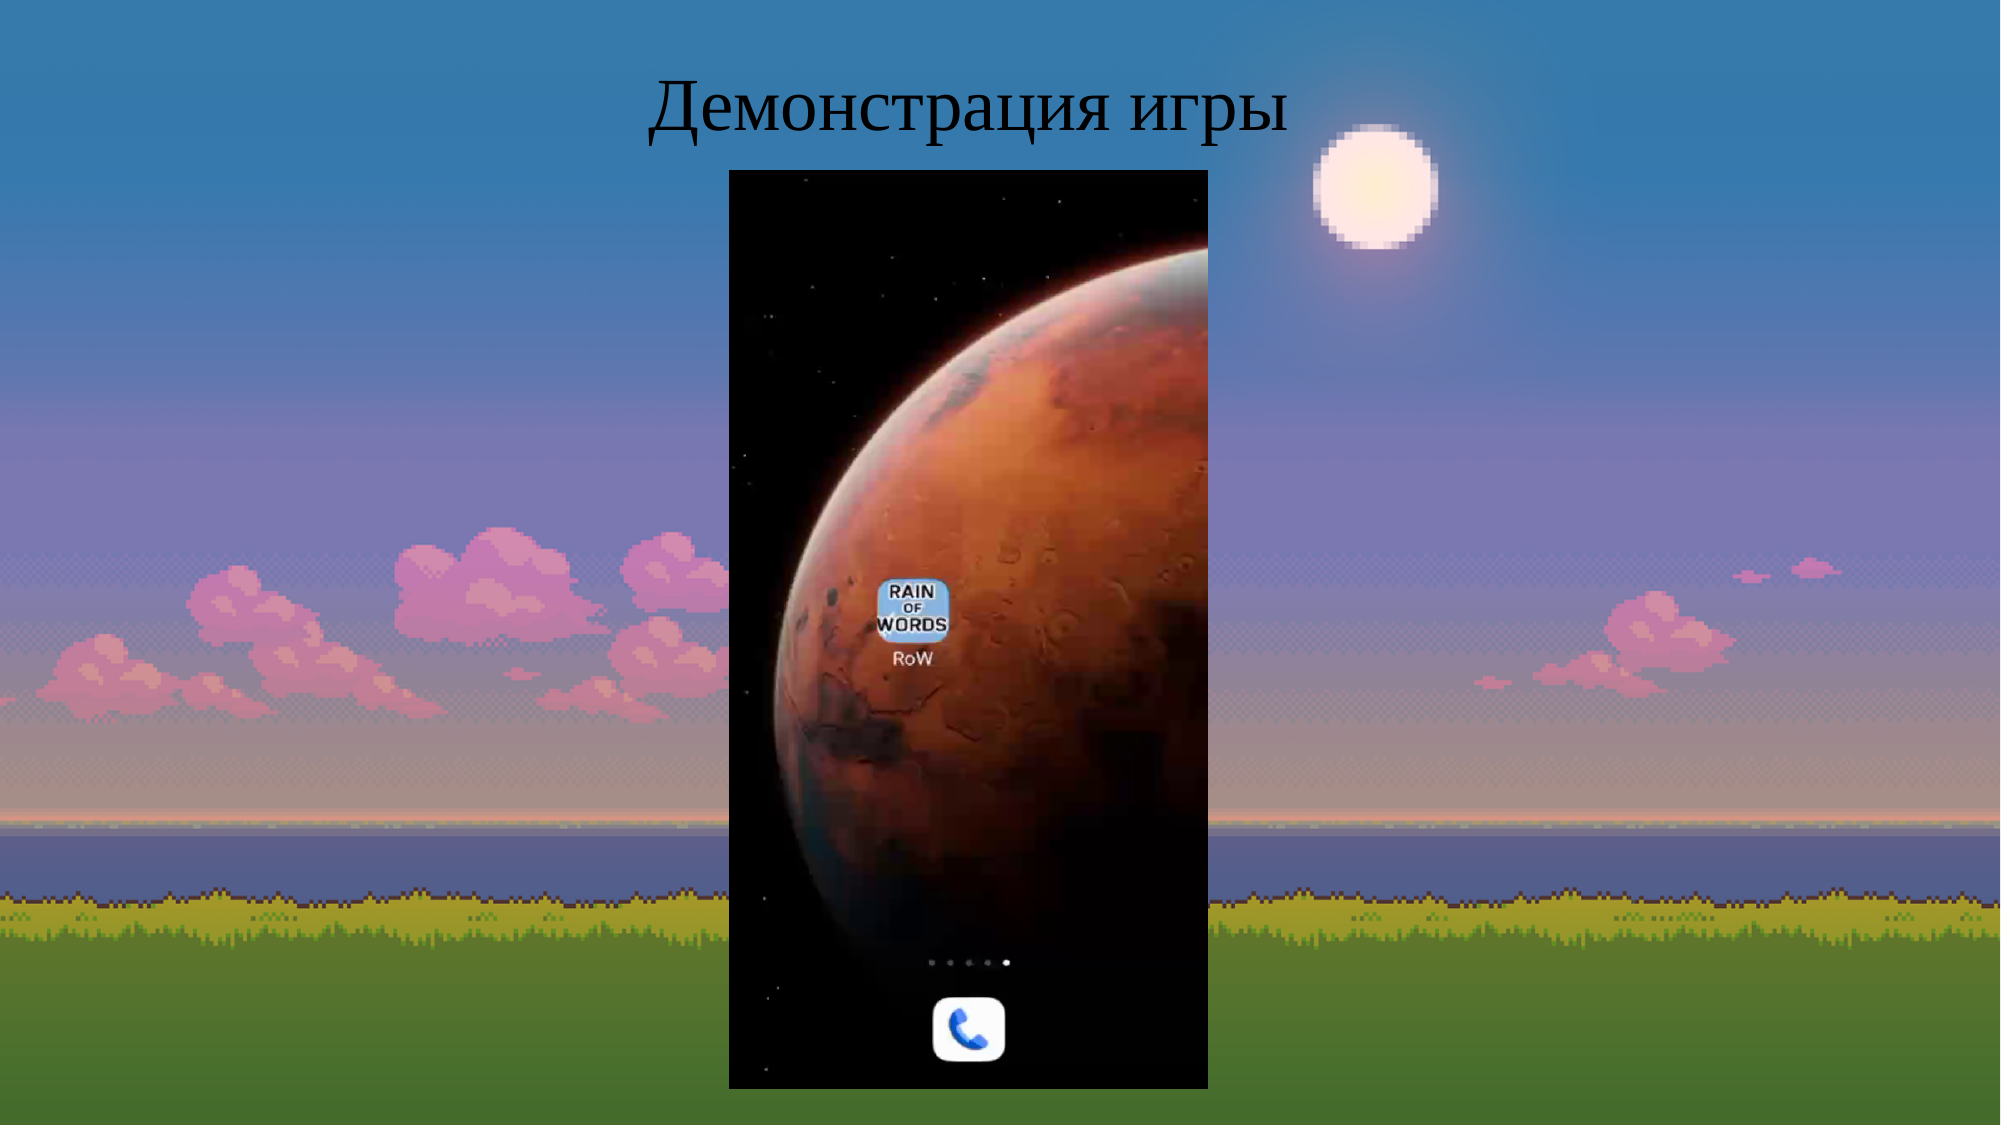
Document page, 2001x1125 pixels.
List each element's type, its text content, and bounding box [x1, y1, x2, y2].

picture [0, 0, 2001, 1125]
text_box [728, 169, 1209, 1090]
title Демонстрация игры [106, 42, 1832, 171]
